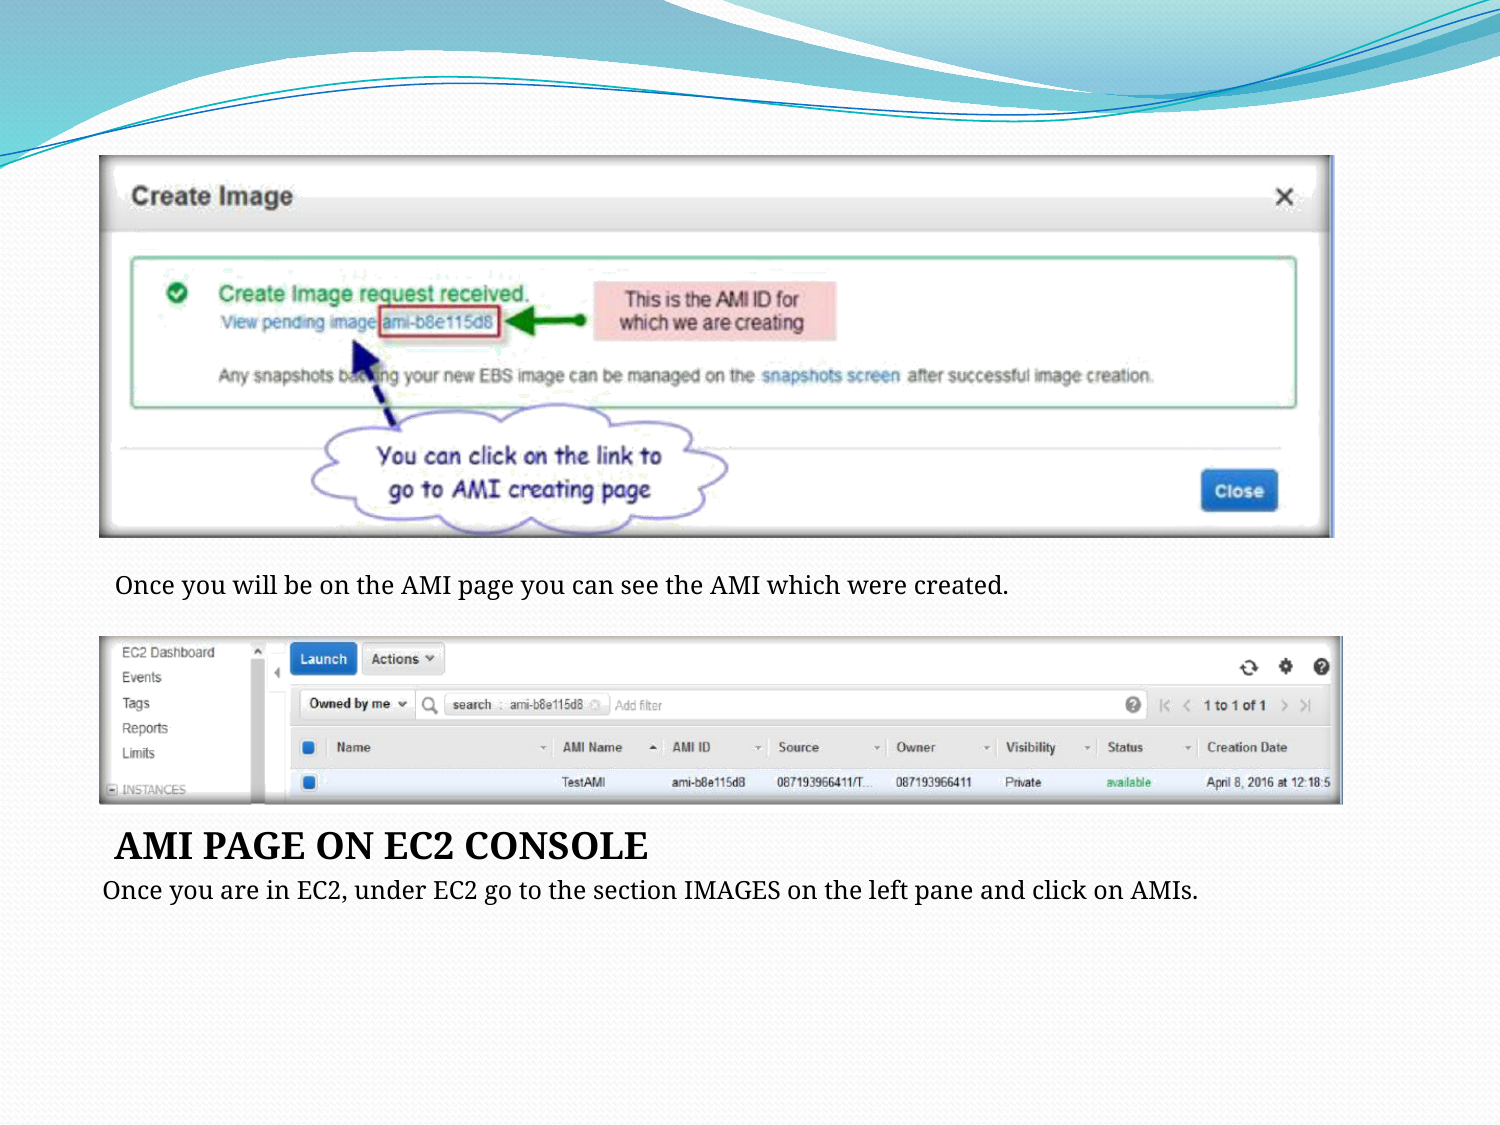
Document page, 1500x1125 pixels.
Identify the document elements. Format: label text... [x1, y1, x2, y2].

picture [99, 154, 1338, 538]
text_box Once you are in EC2, under EC2 go to the section IMAGES on the left pane and click on AMIs. [87, 867, 1350, 912]
text_box AMI PAGE ON EC2 CONSOLE [99, 825, 674, 867]
text_box Once you will be on the AMI page you can see the AMI which were created. [99, 562, 1475, 608]
picture [99, 636, 1343, 813]
